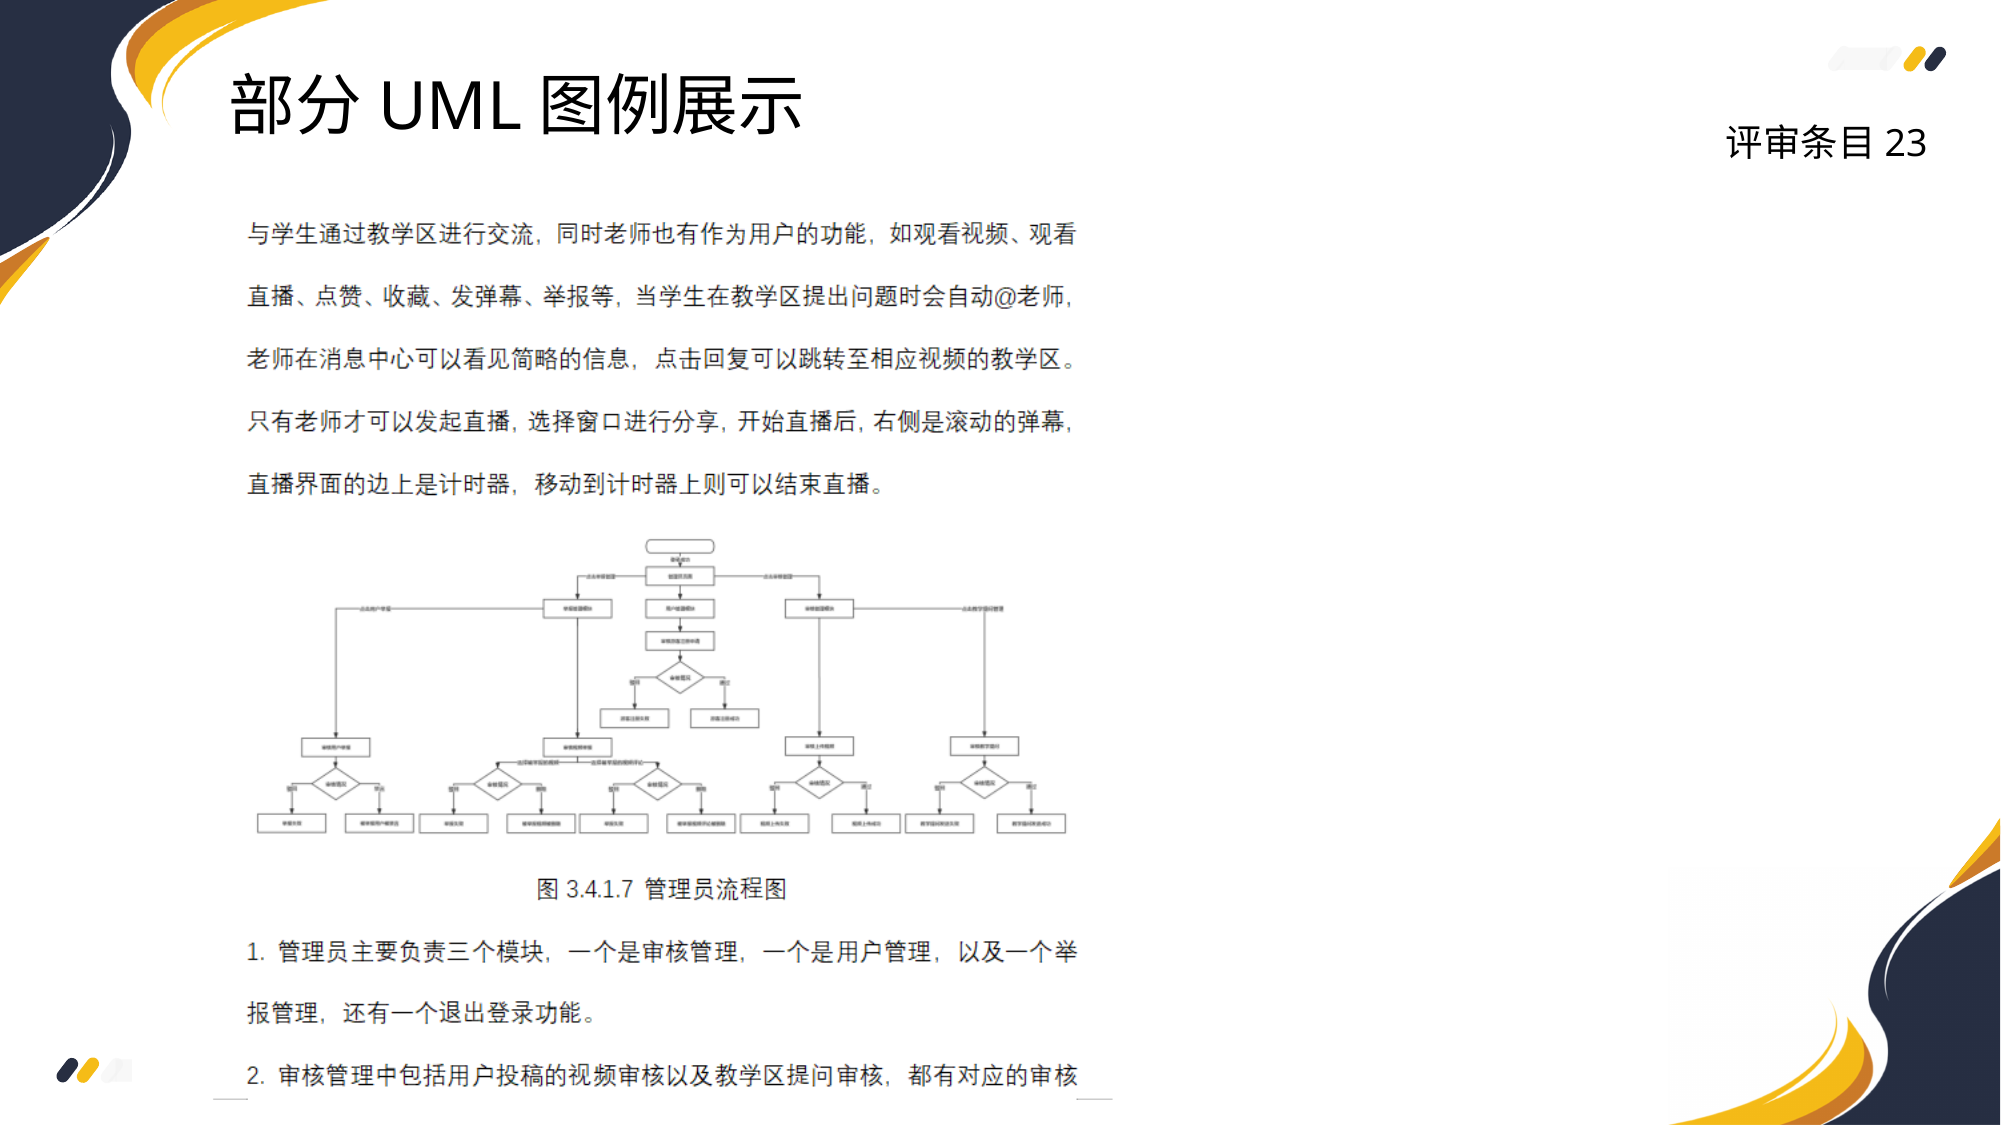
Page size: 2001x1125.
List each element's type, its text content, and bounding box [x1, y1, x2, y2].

picture [0, 0, 1230, 1100]
picture [1669, 868, 2000, 1125]
text_box 部分UML图例展示 [213, 55, 821, 151]
text_box 评审条目23 [1710, 111, 1943, 172]
